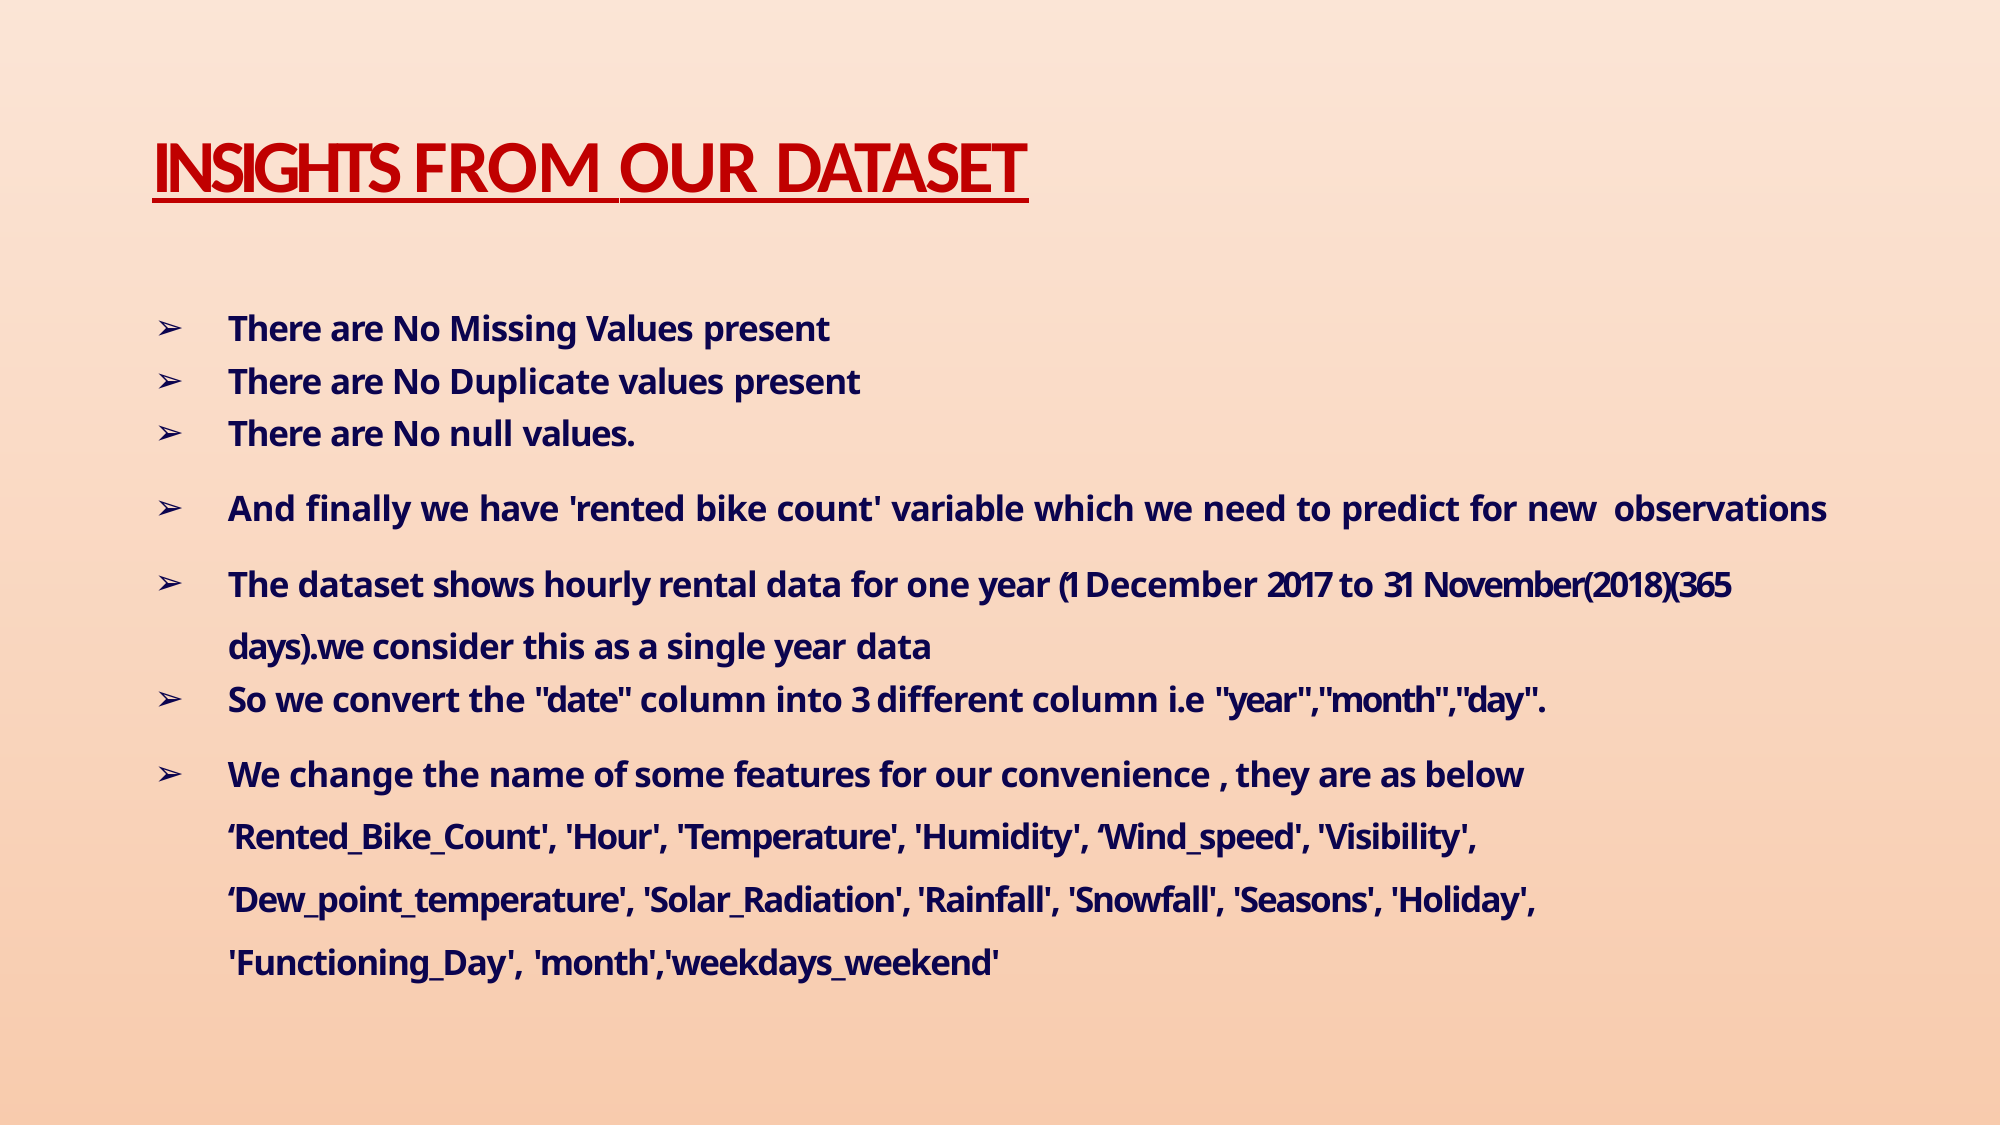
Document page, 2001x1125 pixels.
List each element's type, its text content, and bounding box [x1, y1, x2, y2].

list There are No Missing Values present There are No Duplicate values present There are No null values. And ﬁnally we have 'rented bike count' variable which we need to predict for new observations The dataset shows hourly rental data for one year (1 December 2017 to 31 November(2018)(365 days).we consider this as a single year data So we convert the "date" column into 3 different column i.e "year","month","day". We change the name of some features for our convenience , they are as below ‘Rented_Bike_Count', 'Hour', 'Temperature', 'Humidity', ‘Wind_speed', 'Visibility', ‘Dew_point_temperature', 'Solar_Radiation', 'Rainfall', 'Snowfall', 'Seasons', 'Holiday', 'Functioning_Day', 'month','weekdays_weekend' [137, 299, 1863, 1014]
title INSIGHTS FROM OUR DATASET [137, 59, 1863, 278]
